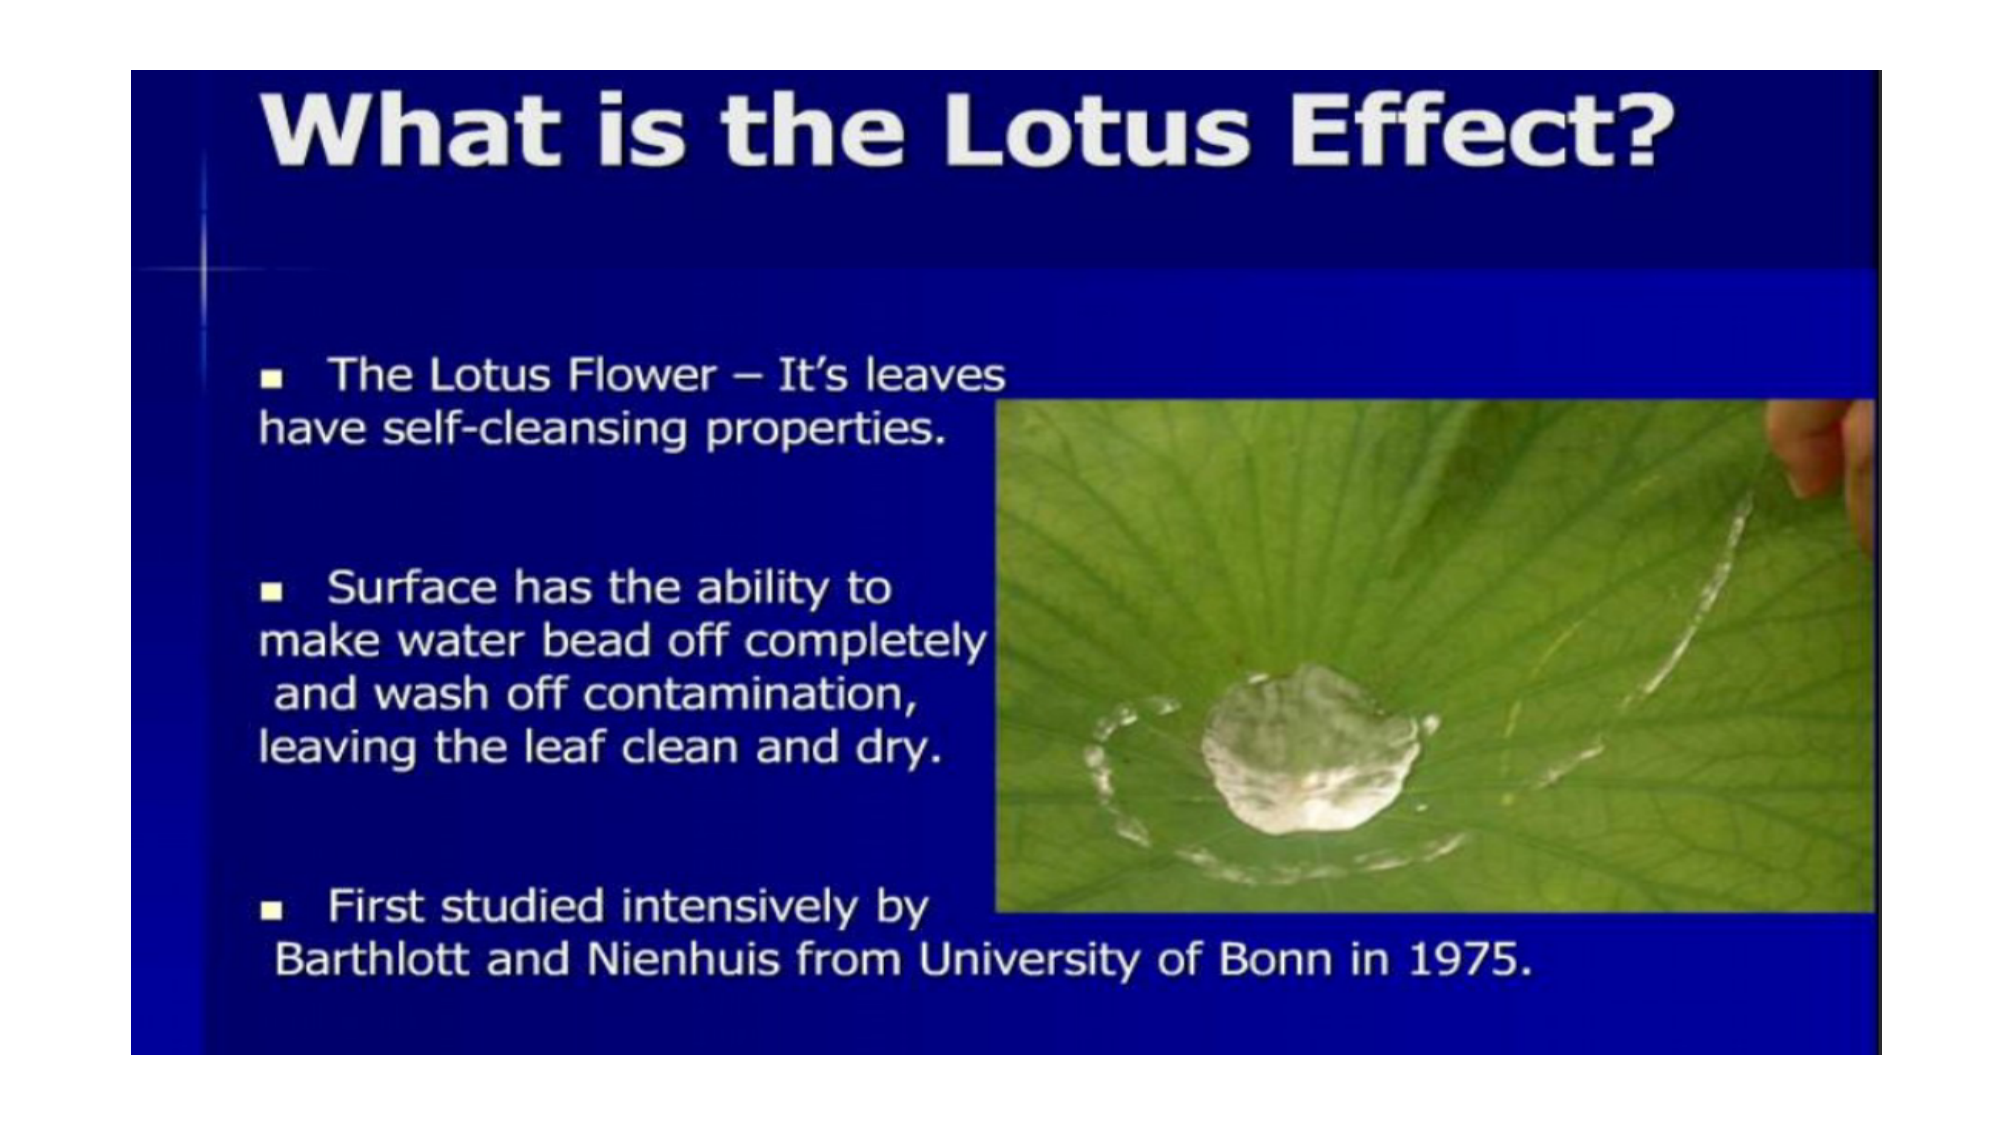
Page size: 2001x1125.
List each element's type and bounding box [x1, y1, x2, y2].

picture [131, 70, 1882, 1055]
